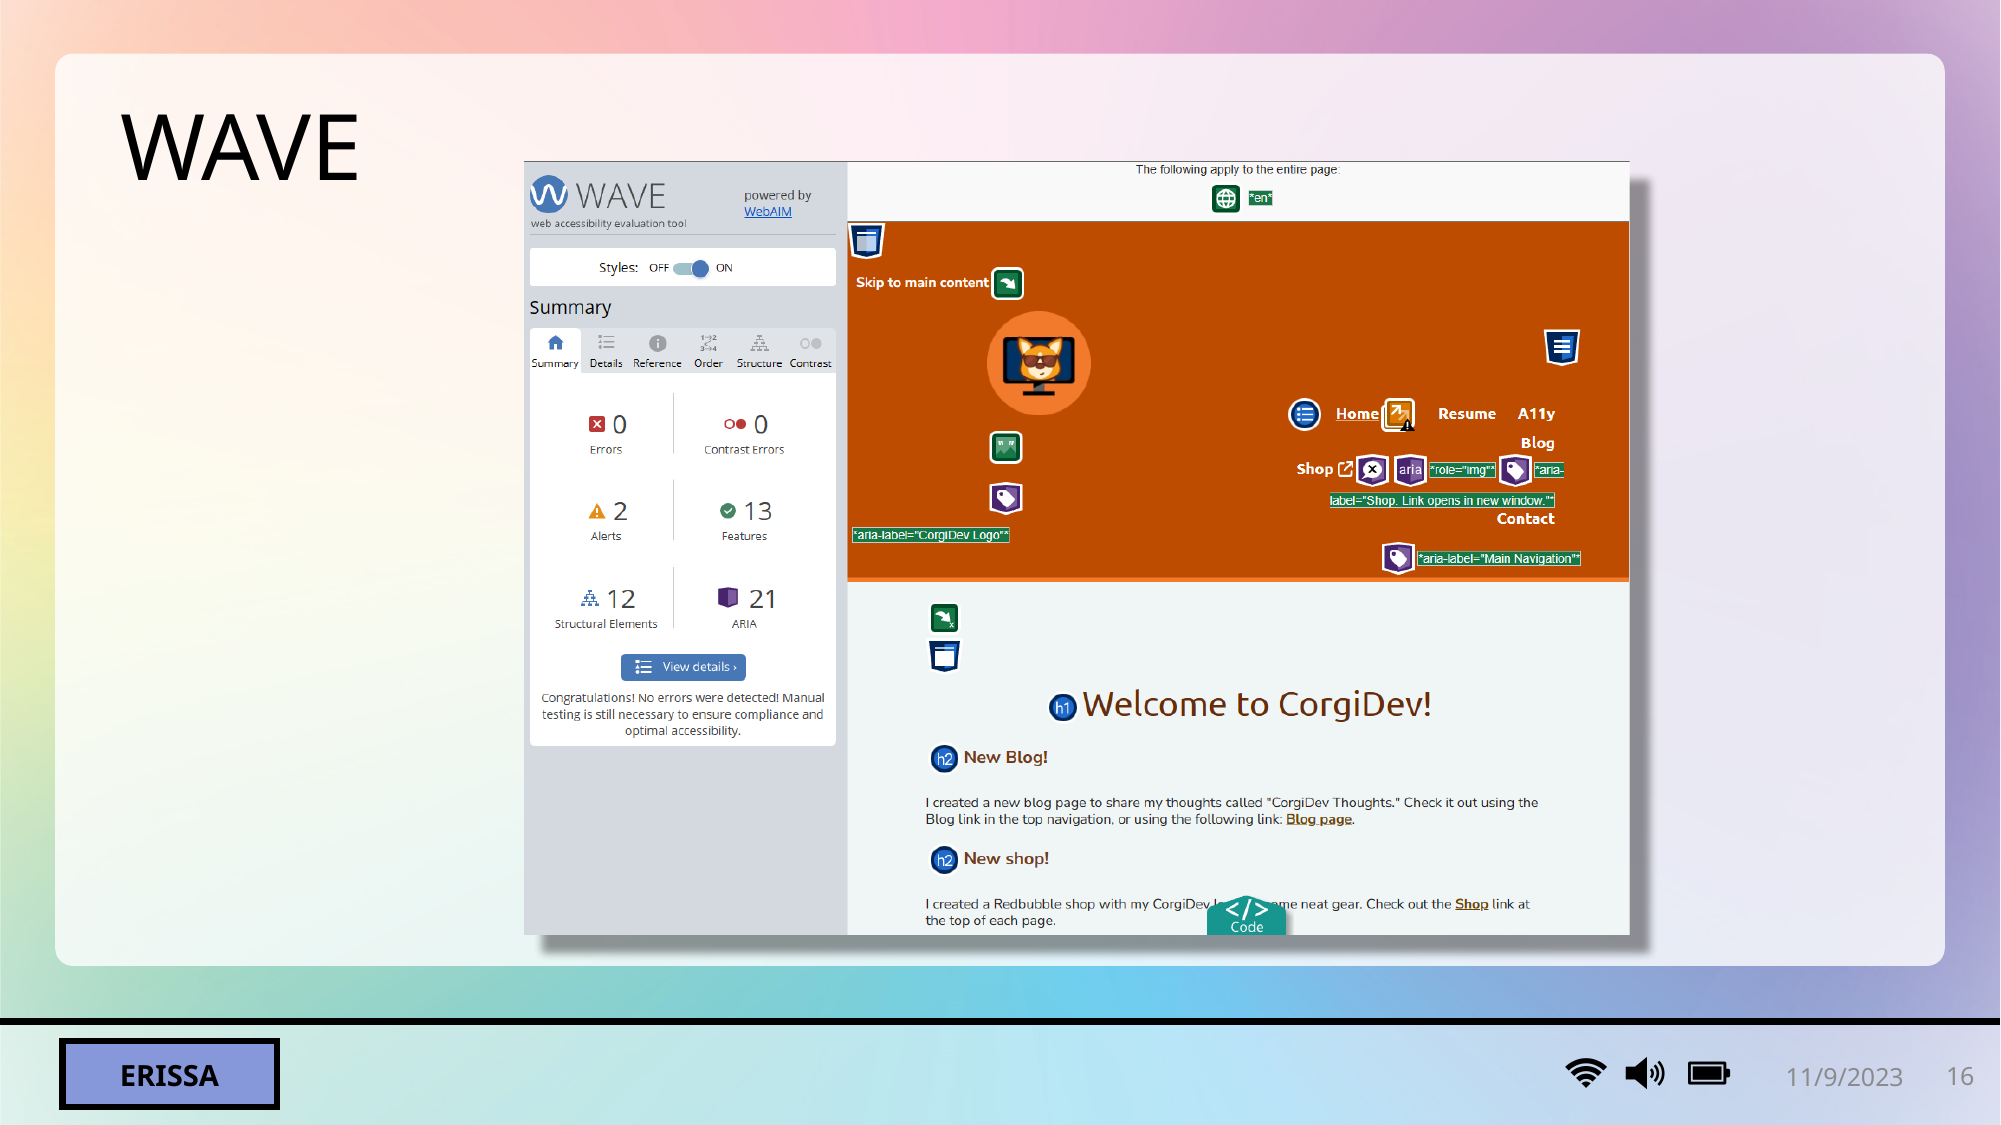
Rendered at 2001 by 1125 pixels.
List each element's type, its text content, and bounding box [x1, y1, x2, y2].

title WAVE [105, 51, 1895, 251]
list Erissa [59, 1038, 280, 1110]
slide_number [1731, 1021, 1918, 1125]
picture [1563, 1050, 1609, 1096]
slide_number 16 [1918, 1021, 2000, 1125]
picture [0, 0, 2001, 1125]
picture [1624, 1050, 1670, 1096]
picture [1686, 1050, 1731, 1096]
